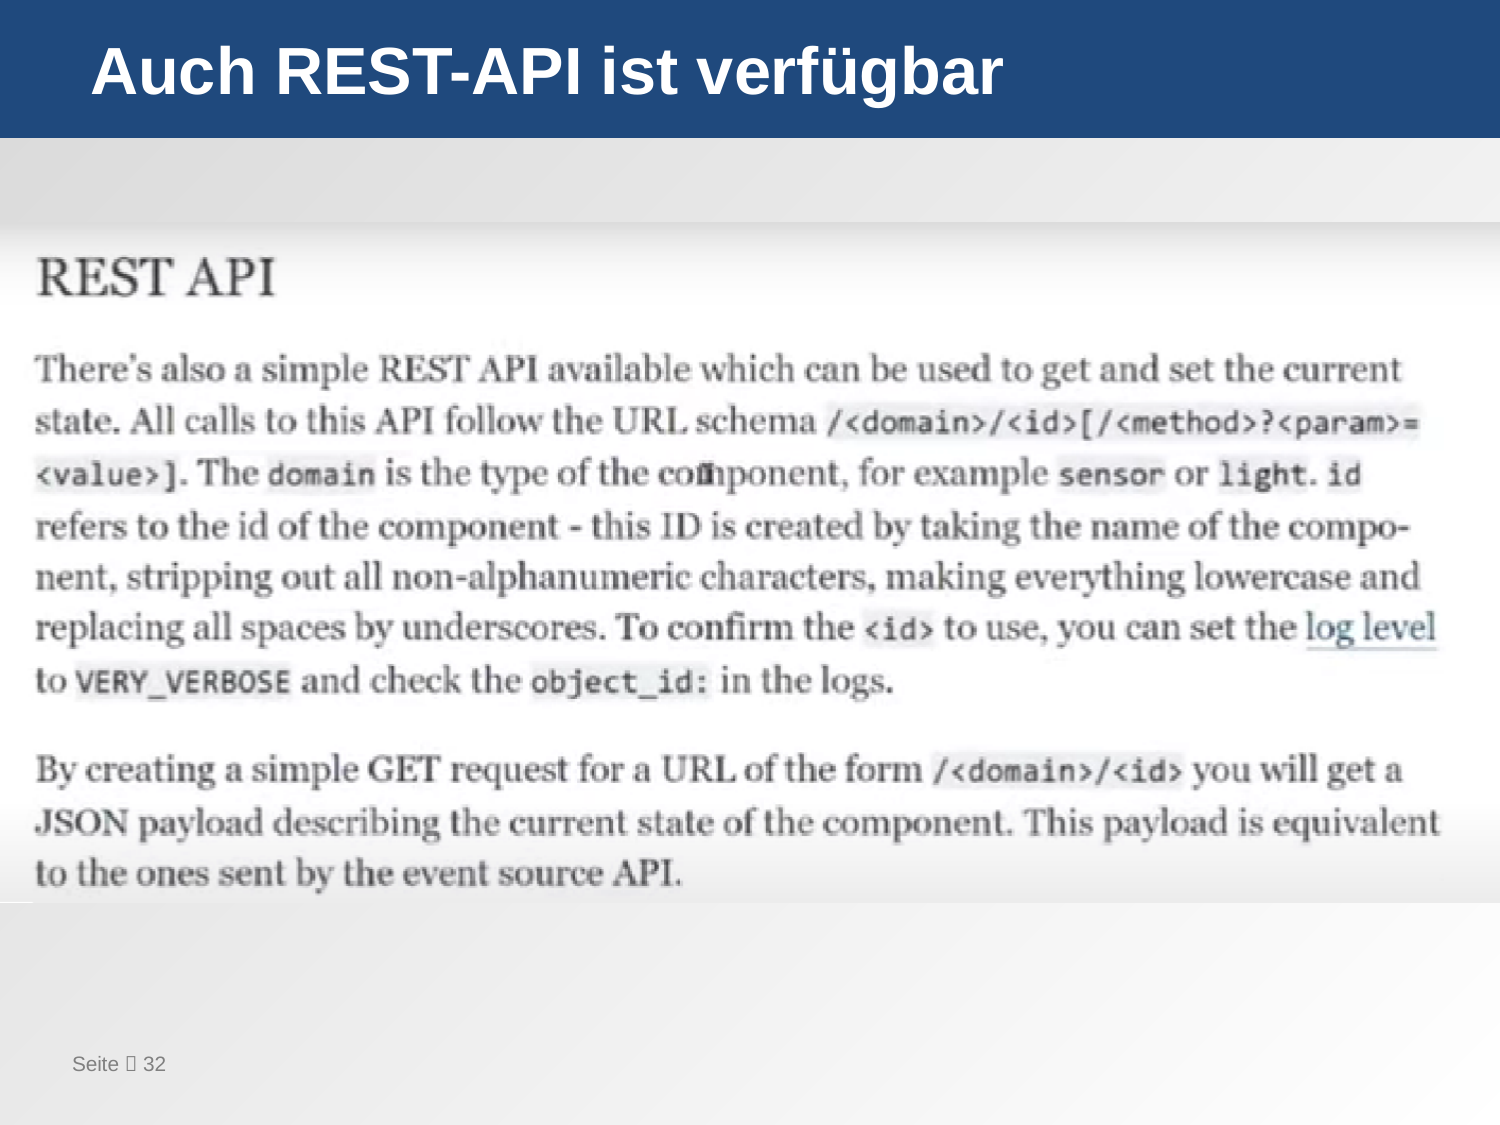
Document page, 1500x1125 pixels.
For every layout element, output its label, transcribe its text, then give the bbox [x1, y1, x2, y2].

title Auch REST-API ist verfügbar [75, 20, 1425, 208]
picture [0, 222, 1500, 903]
